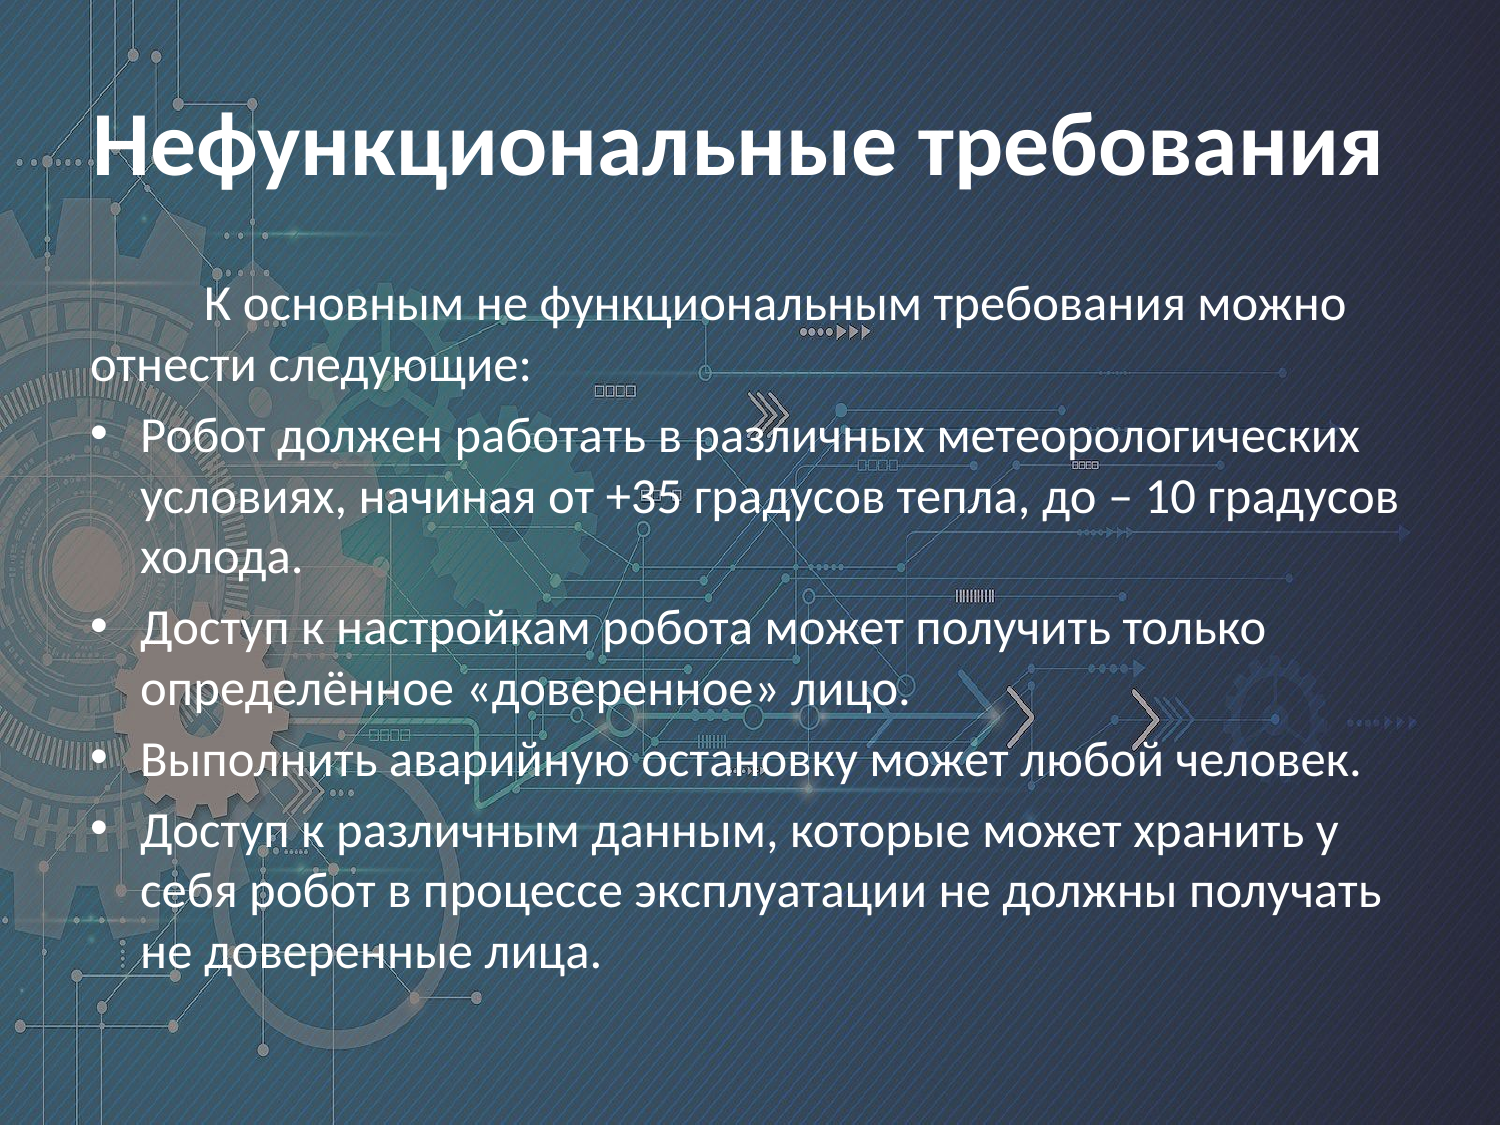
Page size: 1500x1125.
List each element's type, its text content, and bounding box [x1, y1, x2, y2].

title Нефункциональные требования [75, 45, 1425, 233]
list К основным не функциональным требования можно отнести следующие: Робот должен работать в различных метеорологических условиях, начиная от +35 градусов тепла, до – 10 градусов холода. Доступ к настройкам робота может получить только определённое «доверенное» лицо. Выполнить аварийную остановку может любой человек. Доступ к различным данным, которые может хранить у себя робот в процессе эксплуатации не должны получать не доверенные лица. [75, 262, 1425, 1005]
picture [0, 0, 1500, 1125]
